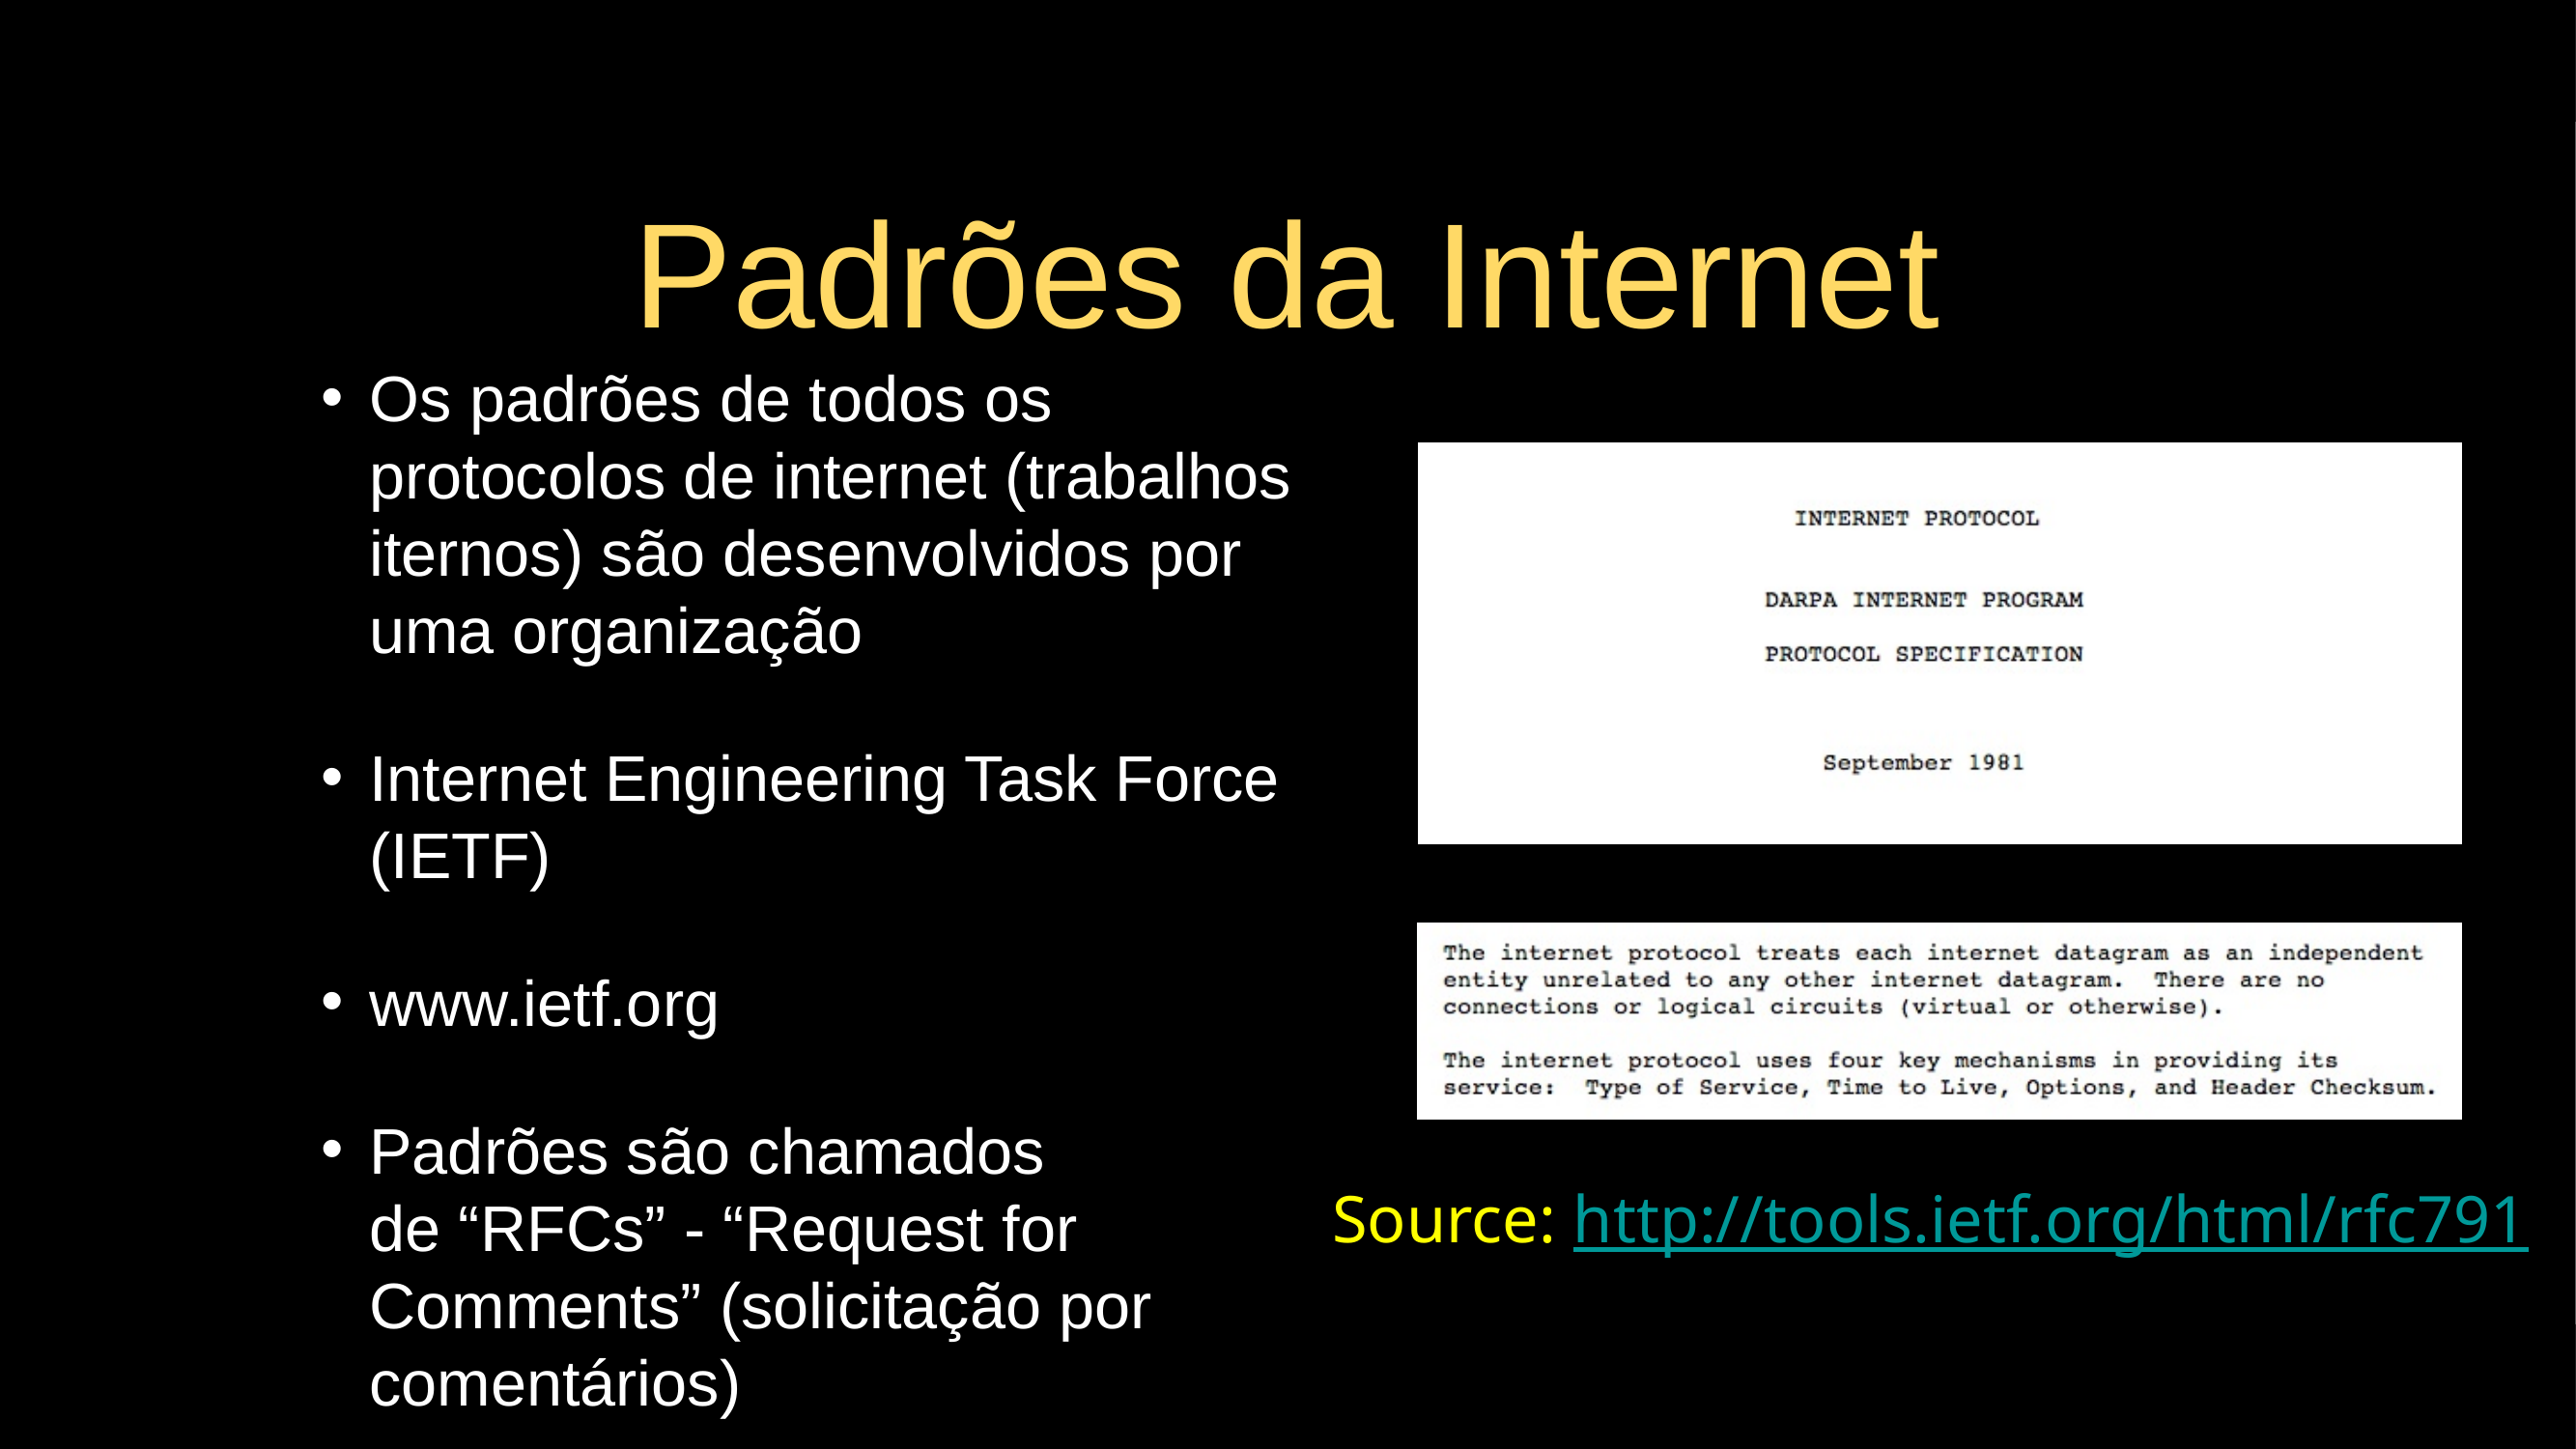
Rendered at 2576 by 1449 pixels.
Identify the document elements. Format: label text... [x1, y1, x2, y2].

list Os padrões de todos os protocolos de internet (trabalhos iternos) são desenvolvidos por uma organização Internet Engineering Task Force (IETF) www.ietf.org Padrões são chamados de “RFCs” - “Request for Comments” (solicitação por comentários) [236, 357, 1349, 1208]
text_box Source: http://tools.ietf.org/html/rfc791 [1332, 1178, 2546, 1266]
picture [1418, 442, 2462, 844]
picture [1417, 923, 2462, 1120]
title Padrões da Internet [183, 133, 2391, 403]
